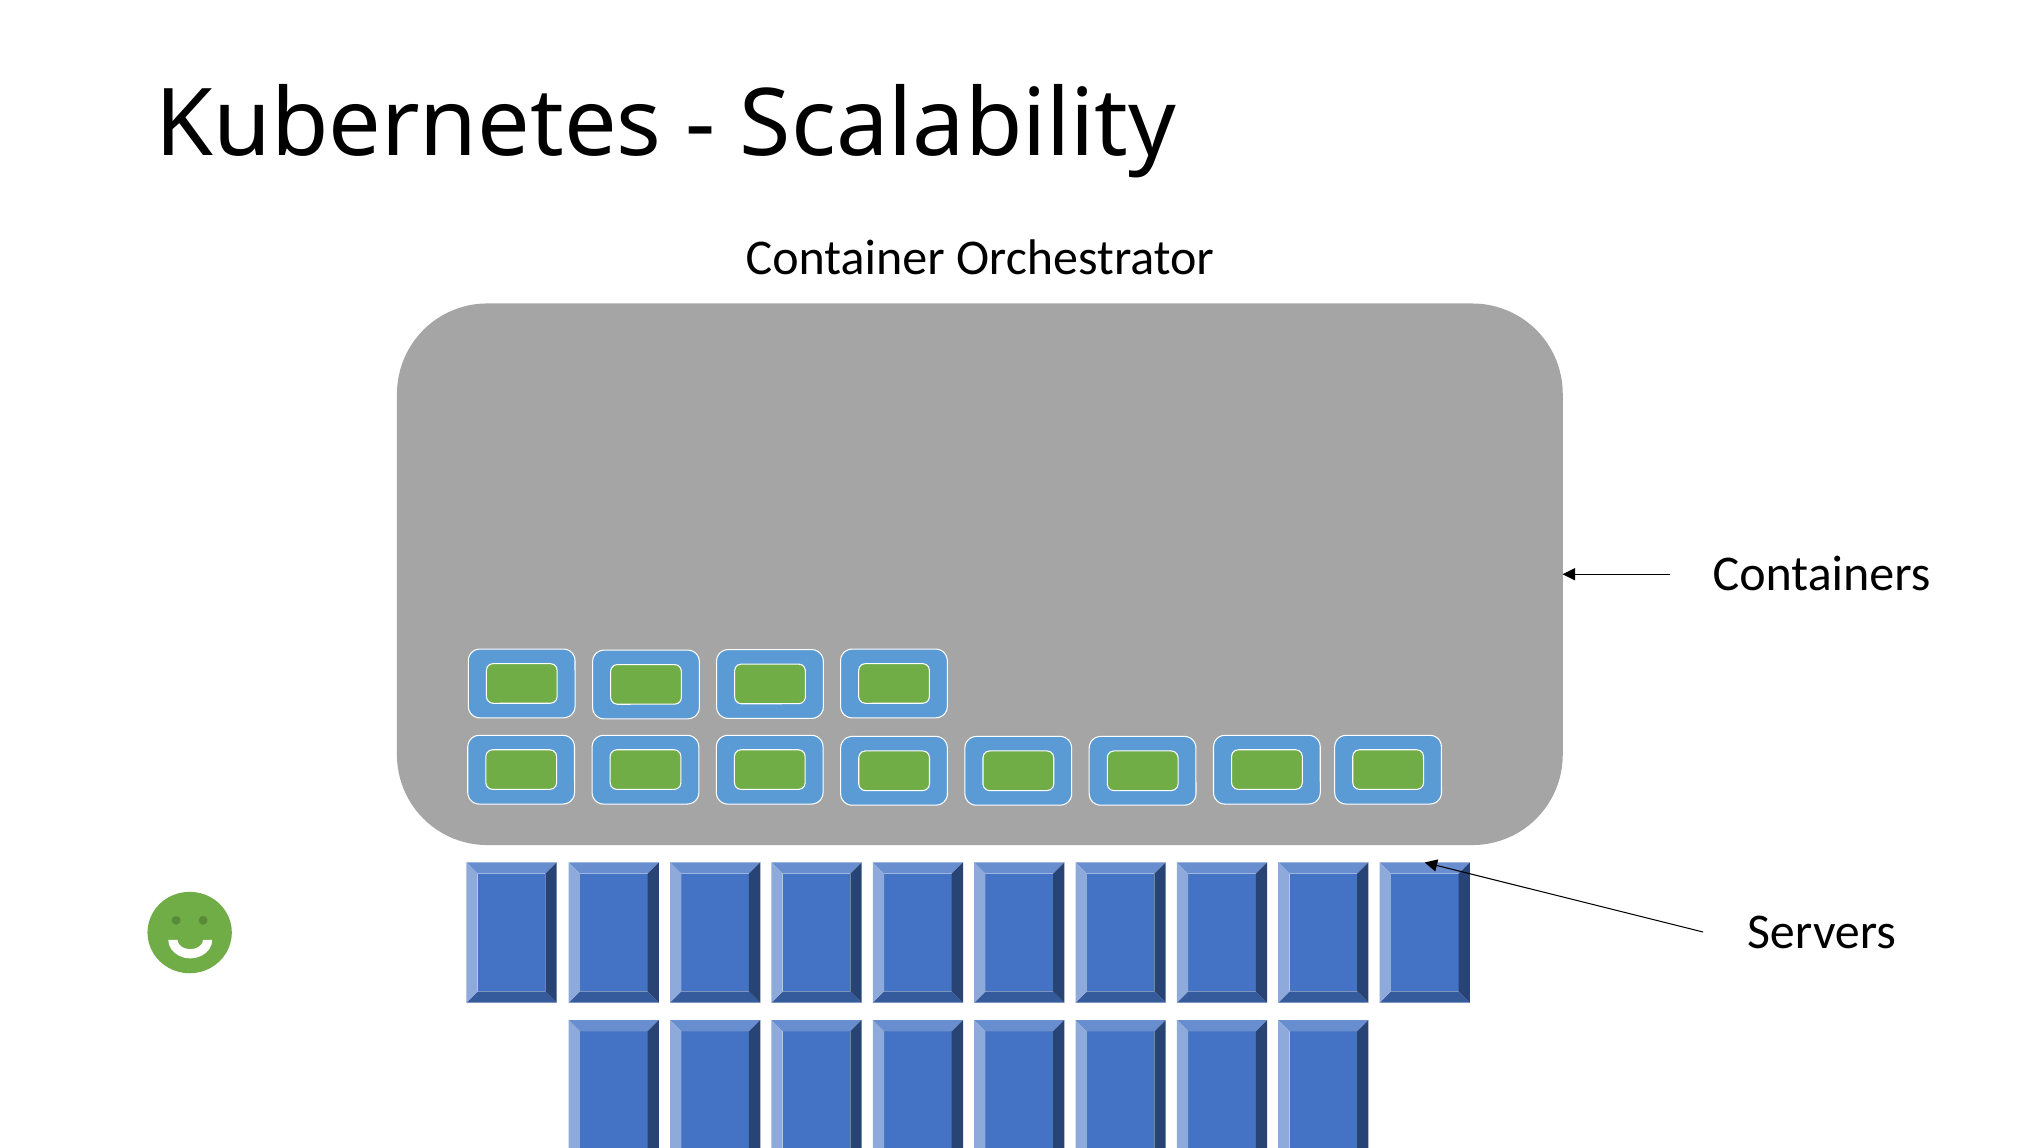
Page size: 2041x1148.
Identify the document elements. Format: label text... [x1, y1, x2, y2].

text_box [977, 1021, 1061, 1031]
text_box [568, 1019, 660, 1148]
text_box [669, 1019, 761, 1148]
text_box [840, 736, 948, 806]
text_box [469, 863, 554, 873]
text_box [840, 649, 948, 718]
title Kubernetes - Scalability [140, 61, 1900, 189]
text_box [876, 1021, 960, 1031]
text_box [592, 735, 699, 805]
text_box [872, 1019, 964, 1148]
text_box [592, 650, 700, 719]
text_box [167, 939, 213, 959]
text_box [716, 735, 824, 805]
text_box [973, 1019, 1065, 1148]
text_box Containers [1670, 522, 1973, 625]
text_box [1176, 1019, 1268, 1148]
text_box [468, 649, 576, 718]
text_box storage-pvc.yaml [671, 1023, 681, 1148]
text_box [771, 1019, 862, 1148]
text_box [572, 1021, 656, 1031]
text_box [1379, 862, 1471, 1004]
text_box [1075, 1019, 1167, 1148]
text_box [1277, 1019, 1369, 1148]
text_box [1334, 735, 1442, 805]
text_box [1213, 735, 1321, 805]
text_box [716, 649, 824, 719]
text_box [673, 1021, 757, 1031]
text_box [1281, 1021, 1365, 1031]
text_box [467, 735, 575, 805]
text_box Servers [1703, 881, 1941, 983]
text_box storage-class.yaml [569, 1023, 579, 1148]
text_box Container Orchestrator [673, 207, 1287, 310]
text_box [1438, 863, 1467, 870]
text_box [396, 302, 1564, 846]
text_box [775, 1021, 858, 1031]
text_box [465, 862, 557, 1004]
text_box [1180, 1021, 1264, 1031]
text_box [568, 862, 1369, 1003]
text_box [1089, 736, 1196, 806]
text_box [1079, 1021, 1163, 1031]
text_box [1382, 863, 1458, 873]
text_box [964, 736, 1072, 806]
text_box [146, 891, 233, 974]
